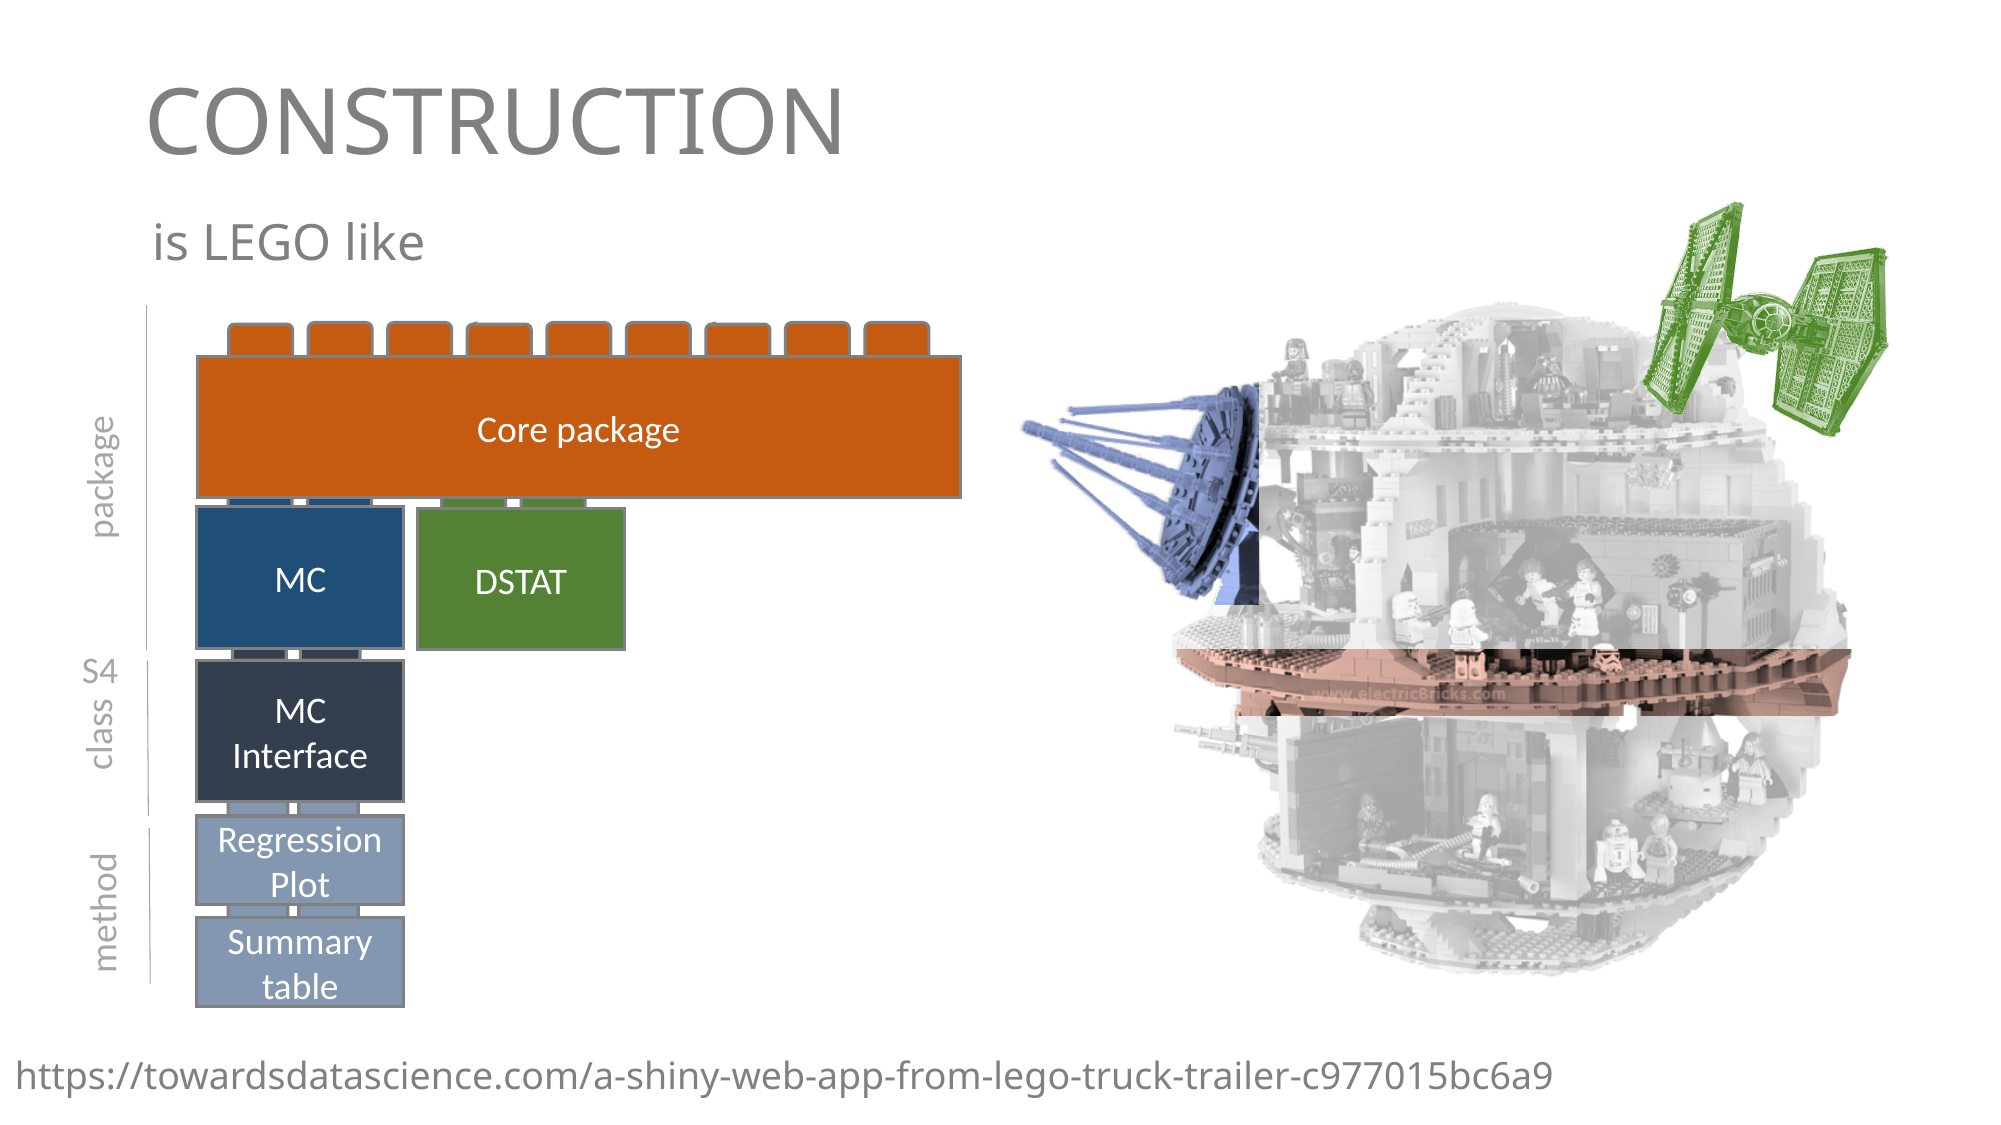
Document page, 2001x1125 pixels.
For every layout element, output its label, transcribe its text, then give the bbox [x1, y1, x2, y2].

text_box Core package [196, 356, 951, 499]
text_box [307, 321, 374, 356]
text_box [227, 906, 289, 917]
text_box [625, 321, 692, 356]
text_box [227, 803, 289, 815]
text_box [466, 322, 533, 356]
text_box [196, 649, 404, 802]
text_box Summary table [196, 917, 405, 1008]
text_box https://towardsdatascience.com/a-shiny-web-app-from-lego-truck-trailer-c977015bc6a9 [0, 1044, 1734, 1105]
text_box [864, 321, 930, 356]
text_box [784, 321, 851, 356]
text_box [297, 906, 360, 917]
text_box CONSTRUCTION [129, 16, 1855, 234]
text_box [227, 323, 294, 356]
picture [951, 197, 1899, 981]
text_box [297, 803, 360, 815]
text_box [417, 477, 625, 650]
text_box [386, 321, 453, 356]
text_box is LEGO like [124, 203, 1104, 278]
text_box Regression Plot [196, 815, 405, 906]
text_box [704, 322, 771, 356]
text_box class [67, 699, 127, 817]
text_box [196, 472, 404, 649]
text_box method [71, 835, 132, 991]
text_box S4 [63, 638, 137, 699]
text_box [545, 321, 612, 356]
text_box package [68, 304, 128, 638]
